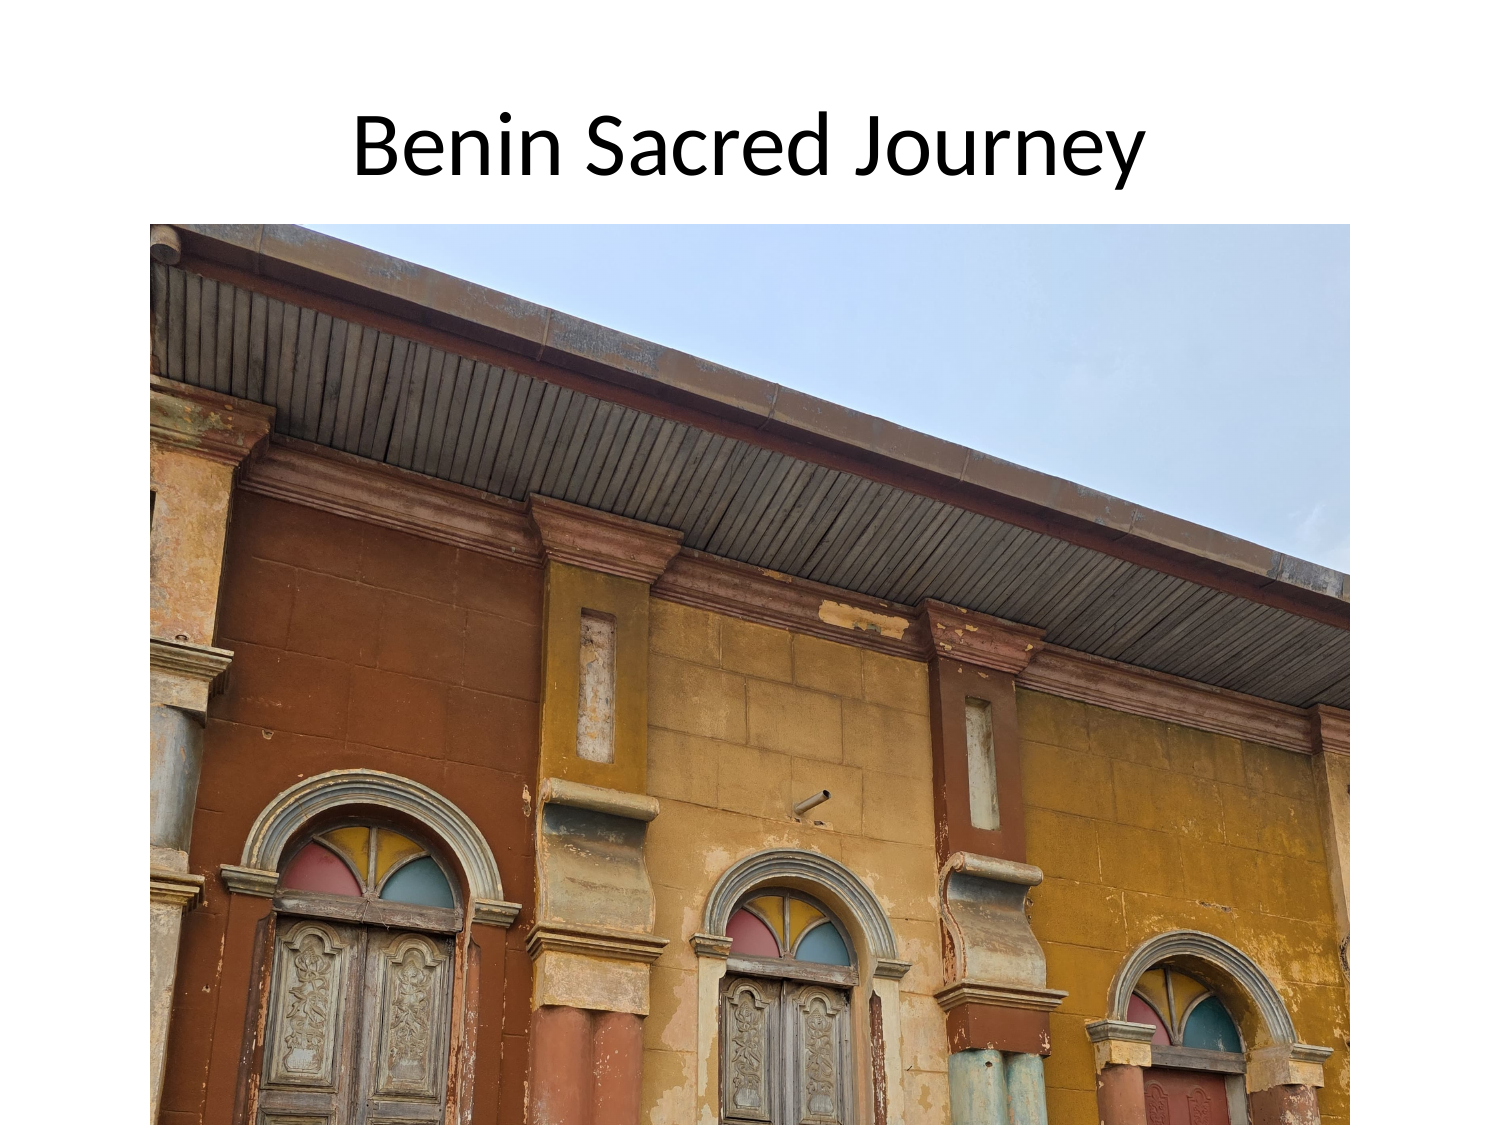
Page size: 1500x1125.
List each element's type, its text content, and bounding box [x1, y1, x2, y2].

title Benin Sacred Journey [75, 45, 1425, 233]
picture [149, 224, 1351, 1125]
